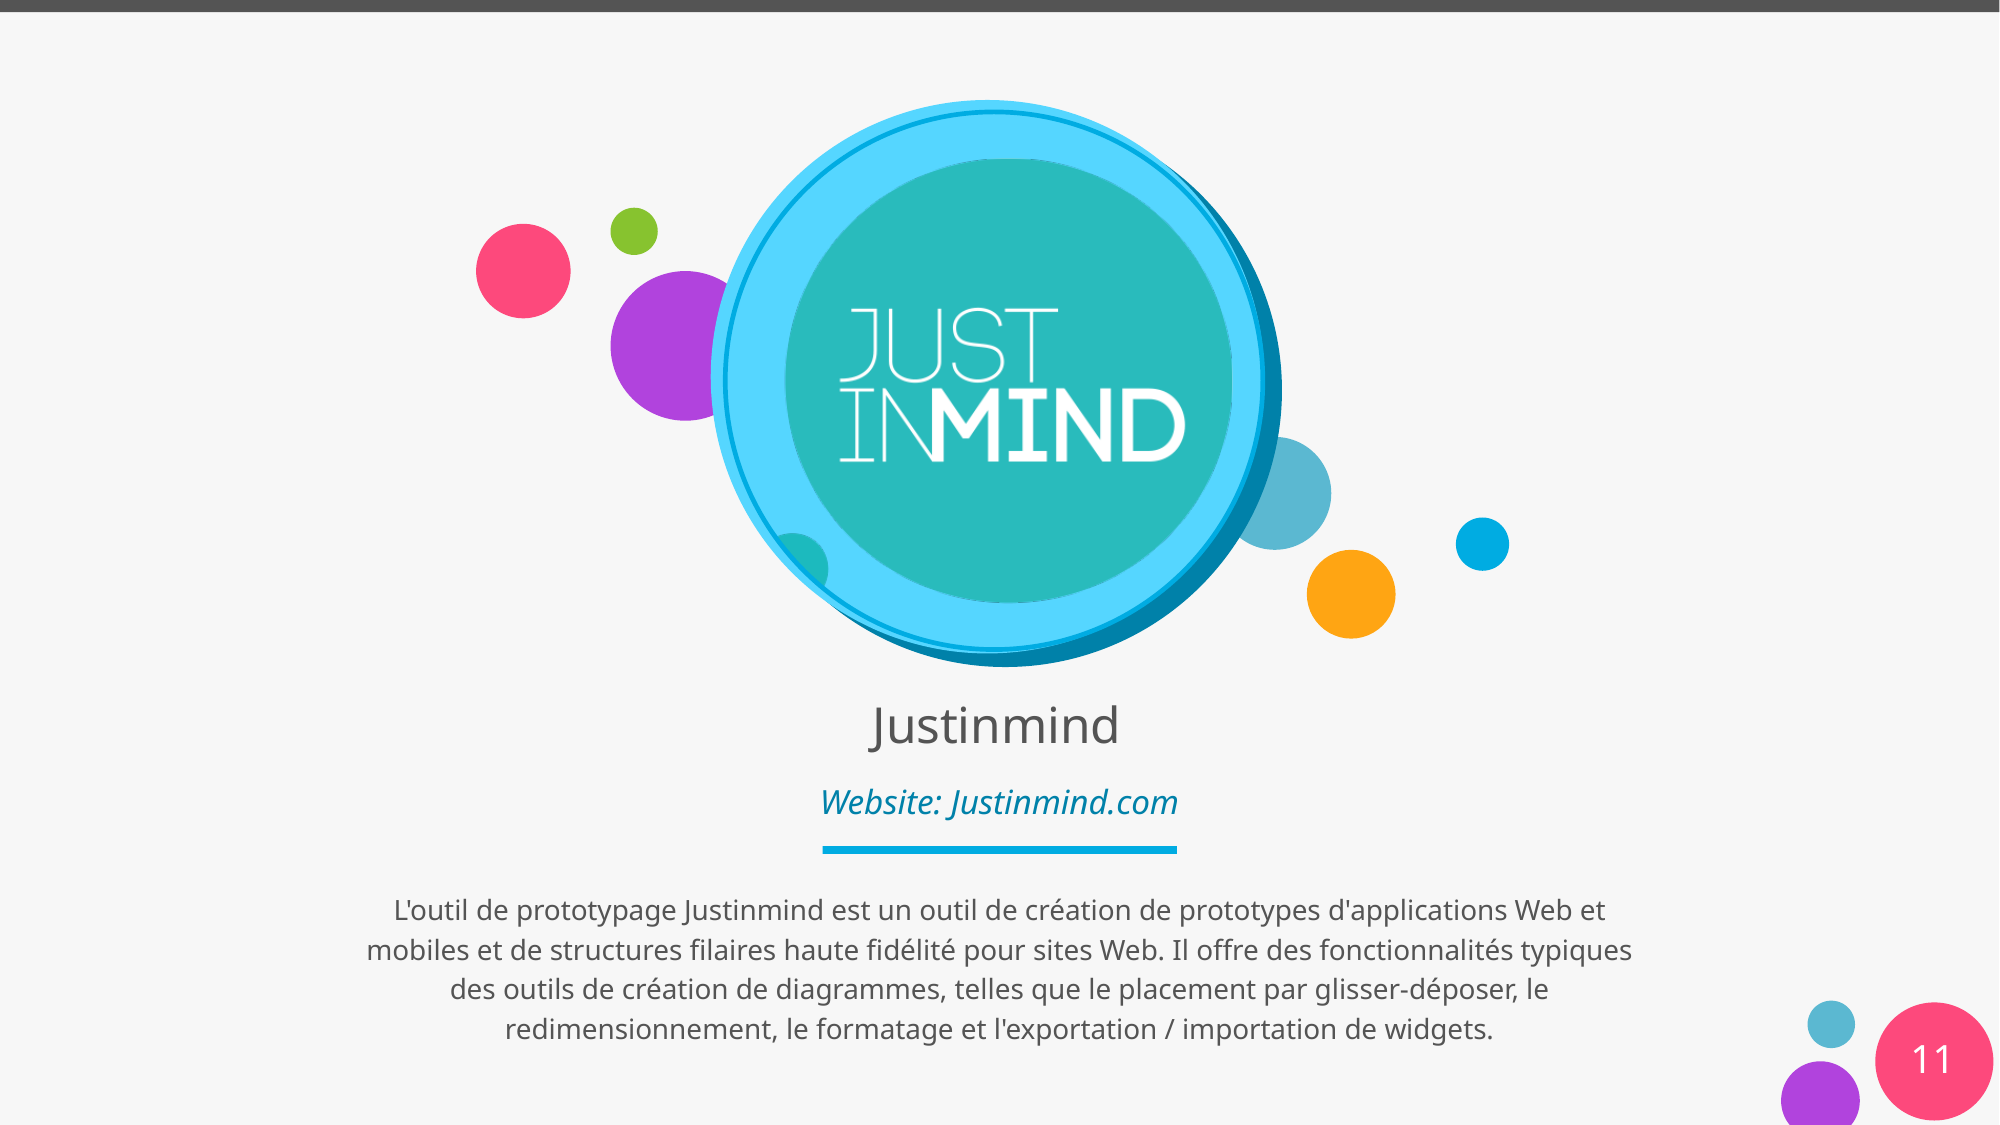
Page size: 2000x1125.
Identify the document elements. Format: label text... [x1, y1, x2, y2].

picture [728, 115, 1260, 646]
list L'outil de prototypage Justinmind est un outil de création de prototypes d'applications Web et mobiles et de structures filaires haute fidélité pour sites Web. Il offre des fonctionnalités typiques des outils de création de diagrammes, telles que le placement par glisser-déposer, le redimensionnement, le formatage et l'exportation / importation de widgets. [317, 822, 1683, 1125]
list Website: Justinmind.com [476, 759, 1524, 822]
picture [1105, 493, 1264, 650]
picture [724, 111, 955, 344]
title Justinmind [473, 680, 1521, 768]
picture [724, 417, 952, 650]
slide_number 11 [1873, 1031, 1992, 1092]
picture [1033, 111, 1264, 288]
